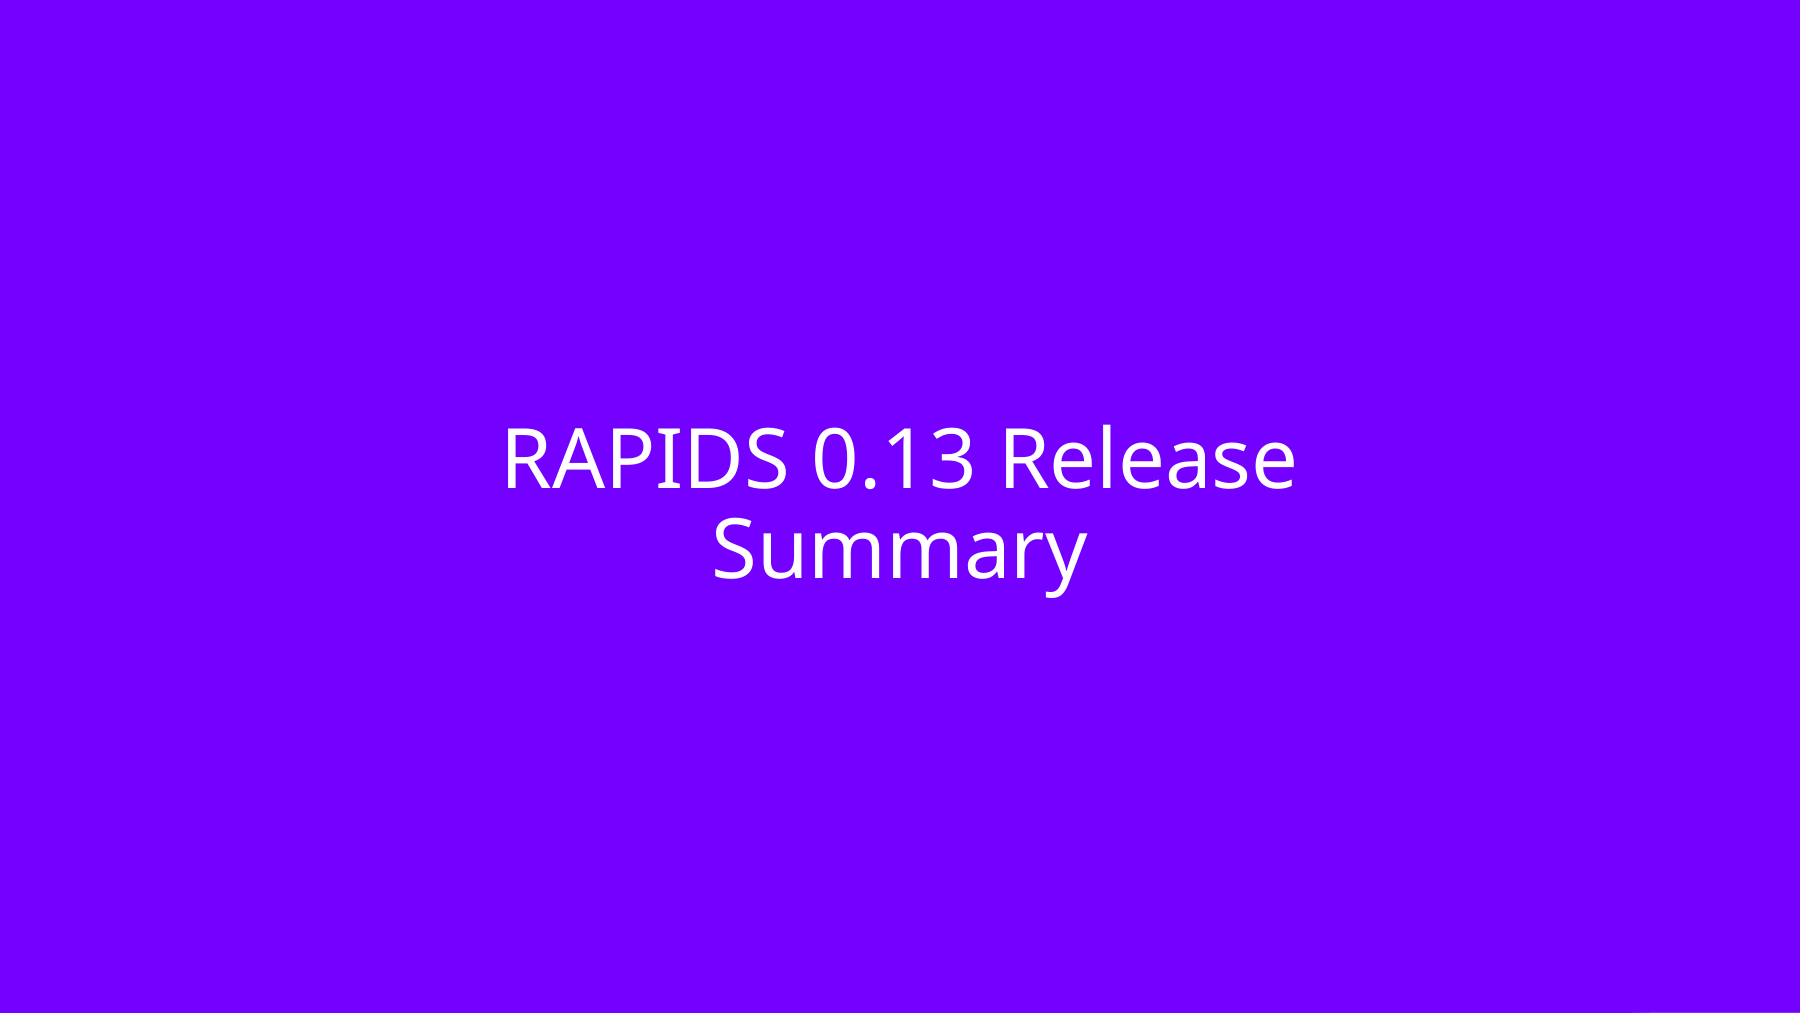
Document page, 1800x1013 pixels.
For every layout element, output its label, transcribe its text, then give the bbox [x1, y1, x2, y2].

title RAPIDS 0.13 Release Summary [305, 393, 1495, 619]
